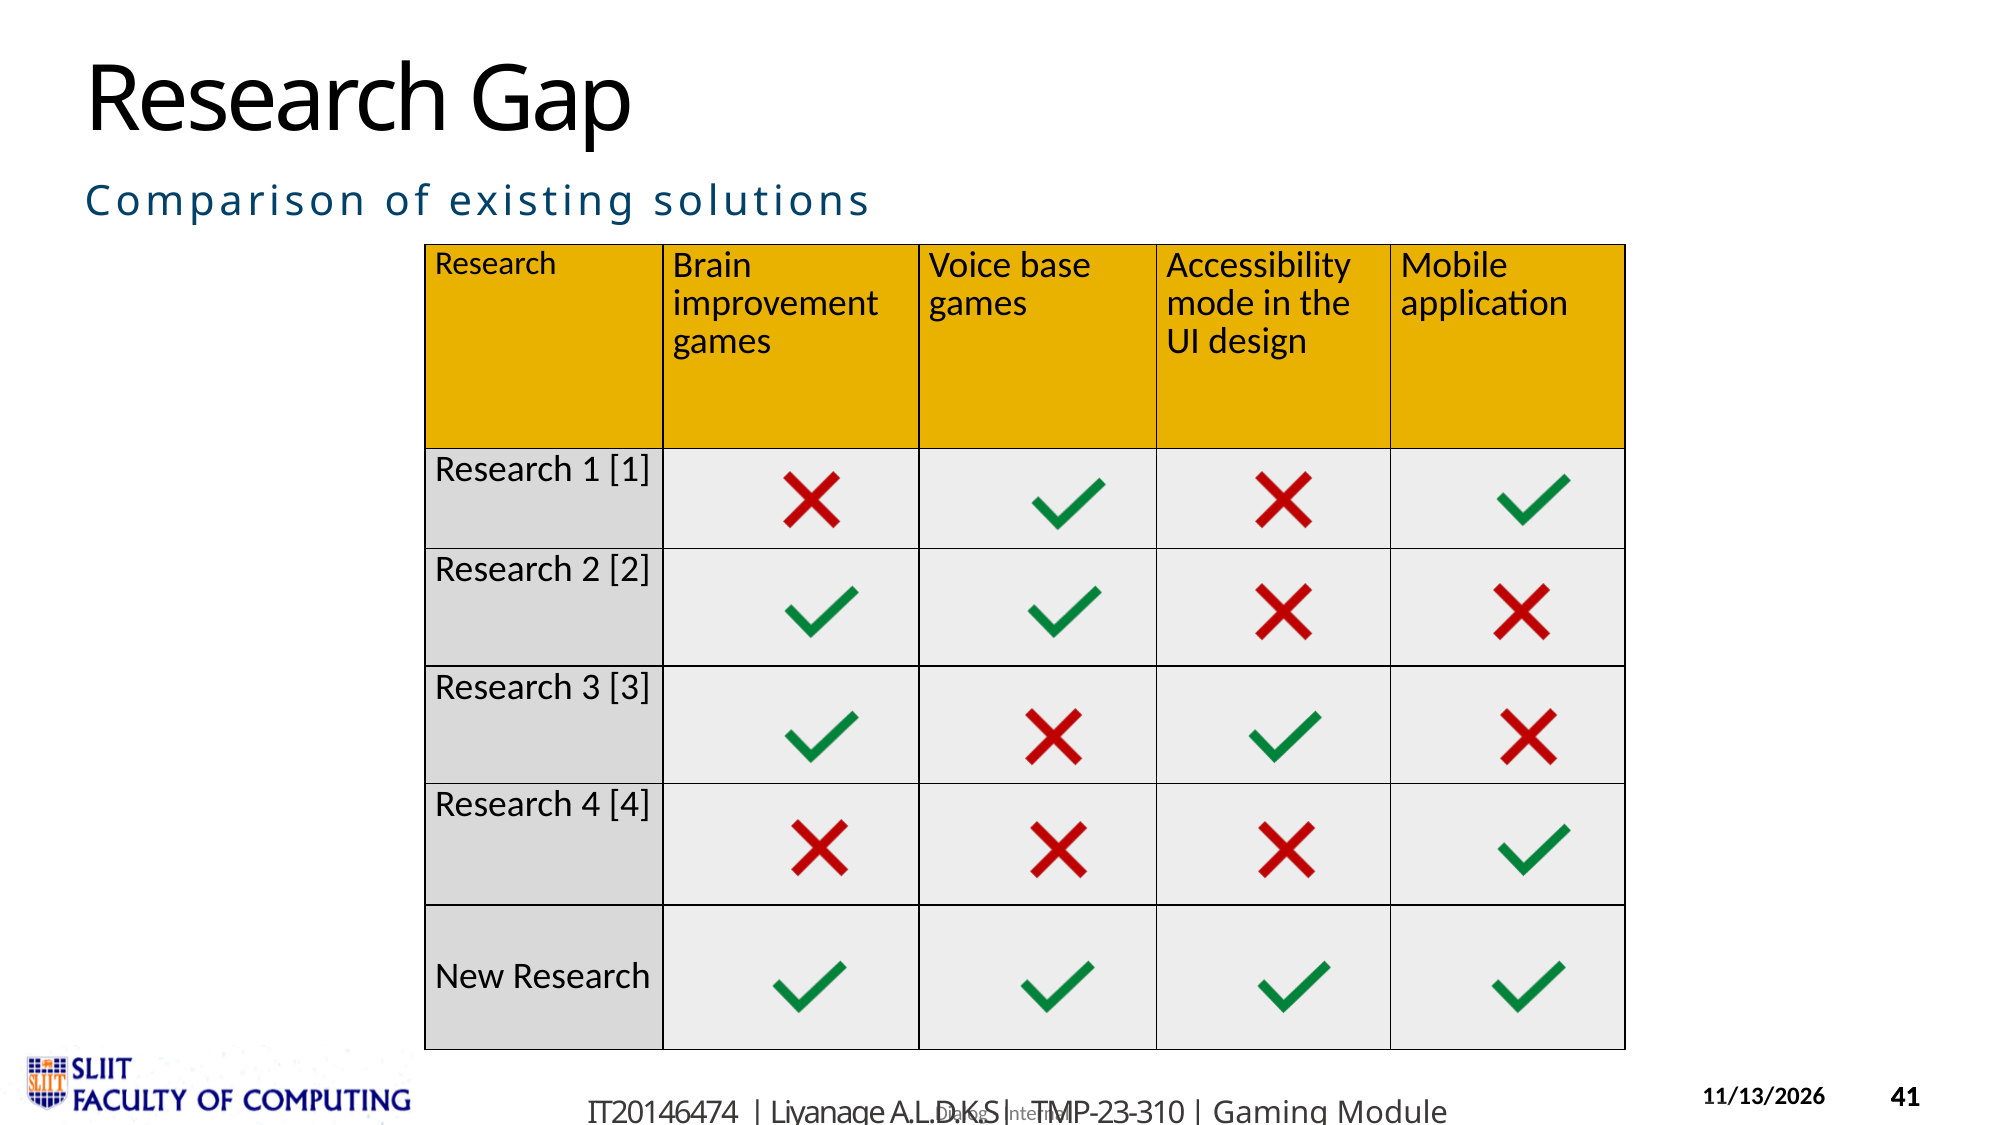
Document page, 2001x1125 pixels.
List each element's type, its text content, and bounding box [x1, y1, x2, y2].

table_cell [920, 1024, 1156, 1049]
table_header Voice base games [920, 245, 1156, 448]
table_cell [664, 549, 771, 665]
table_header Brain improvement games [664, 245, 918, 448]
table_cell Research 2 [2] [426, 549, 662, 665]
table_cell [1157, 1024, 1390, 1049]
table_cell [664, 667, 771, 783]
table_header Accessibility mode in the UI design [1157, 245, 1390, 448]
table_cell [920, 449, 1156, 461]
table_header Mobile application [1391, 245, 1624, 448]
text_box Comparison of existing solutions [84, 178, 1274, 224]
table_cell [664, 784, 771, 904]
table_cell [664, 449, 918, 548]
table_cell Research 4 [4] [426, 784, 662, 904]
table_cell [1391, 449, 1624, 548]
table_cell [1572, 549, 1624, 665]
table_cell Research 1 [1] [426, 449, 662, 548]
text_box IT20146474 | Liyanage A.L.D.K.S| TMP-23-310 | Gaming Module [587, 1062, 1817, 1097]
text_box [771, 461, 1572, 1024]
table_cell [1572, 667, 1624, 783]
table_cell New Research [426, 906, 662, 1049]
text_box Research Gap [84, 49, 1107, 149]
table_cell [1157, 449, 1390, 461]
table_cell [1572, 784, 1624, 904]
table_header Research [426, 245, 662, 448]
picture [0, 1045, 415, 1125]
table_cell Research 3 [3] [426, 667, 662, 783]
table_cell [1391, 906, 1624, 1049]
table_cell [664, 906, 918, 1049]
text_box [415, 1097, 2000, 1125]
